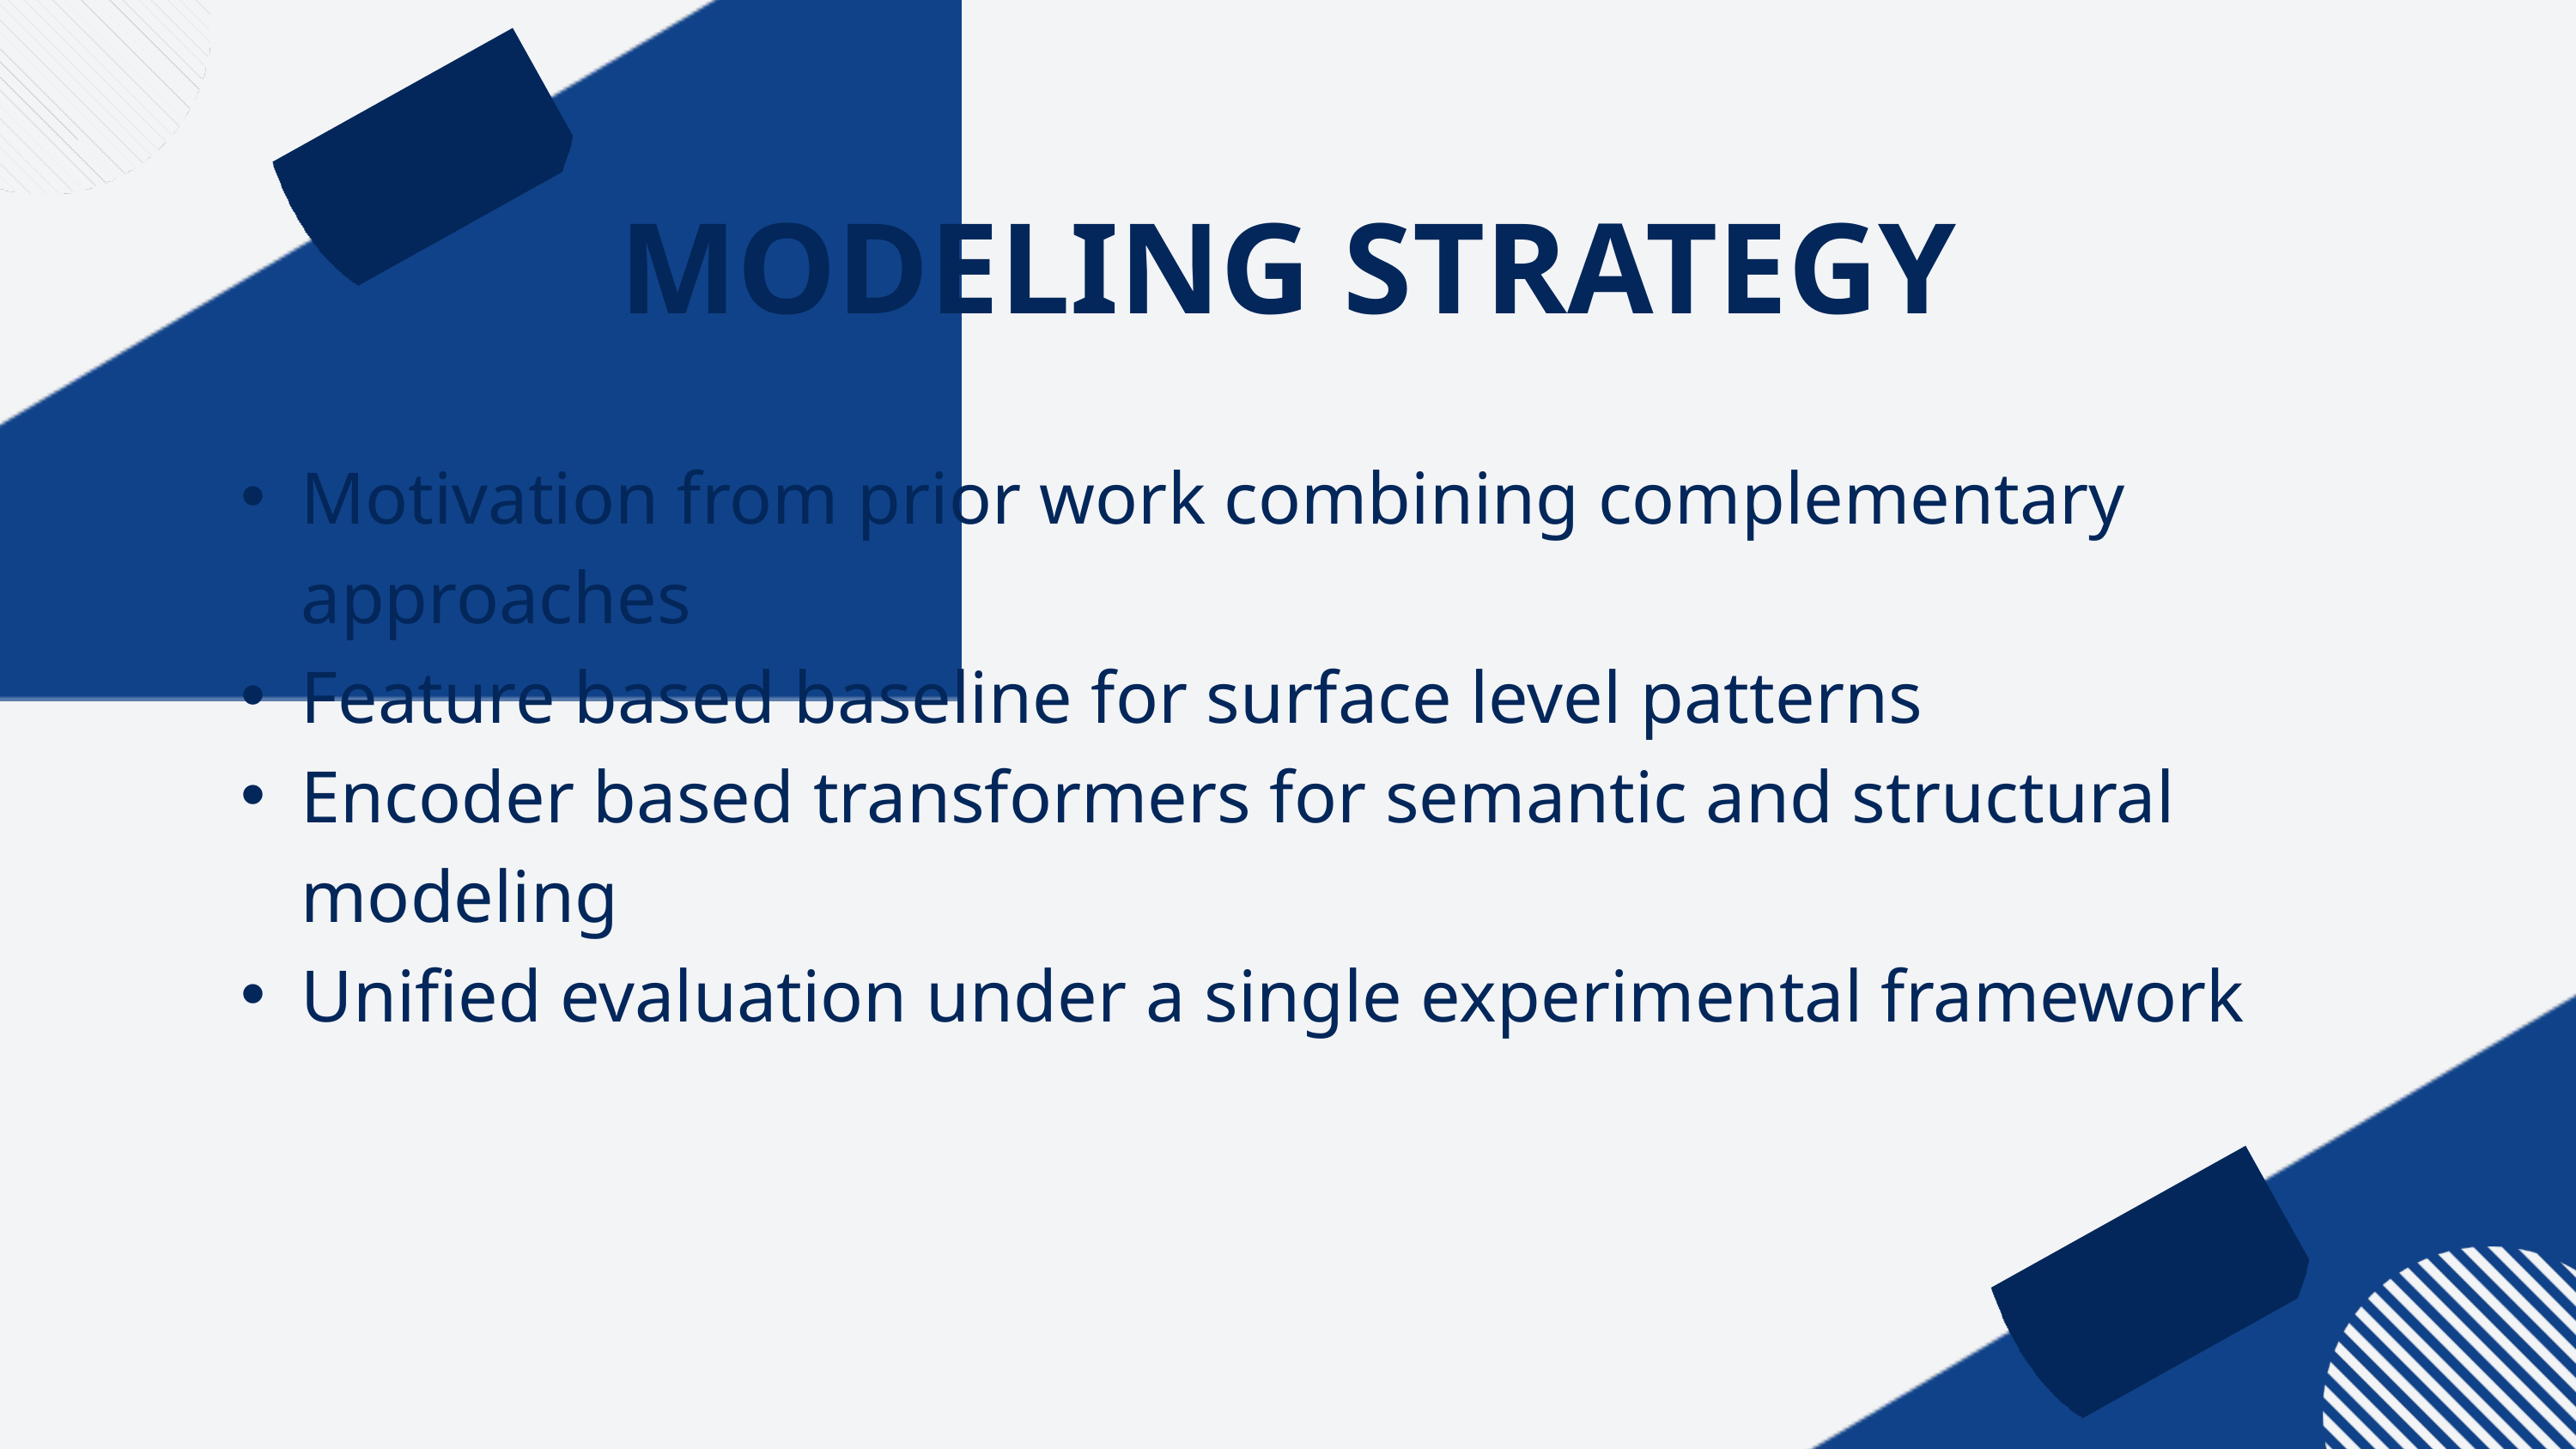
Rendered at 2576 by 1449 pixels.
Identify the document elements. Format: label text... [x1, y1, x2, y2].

text_box [1350, 881, 2576, 1449]
text_box [0, 0, 962, 701]
text_box [1968, 1145, 2323, 1439]
text_box Motivation from prior work combining complementary approaches Feature based baseline for surface level patterns Encoder based transformers for semantic and structural modeling Unified evaluation under a single experimental framework [179, 438, 2397, 1036]
text_box MODELING STRATEGY [513, 213, 2063, 438]
text_box [251, 27, 586, 306]
text_box [2323, 1246, 2576, 1449]
text_box [0, 0, 211, 195]
